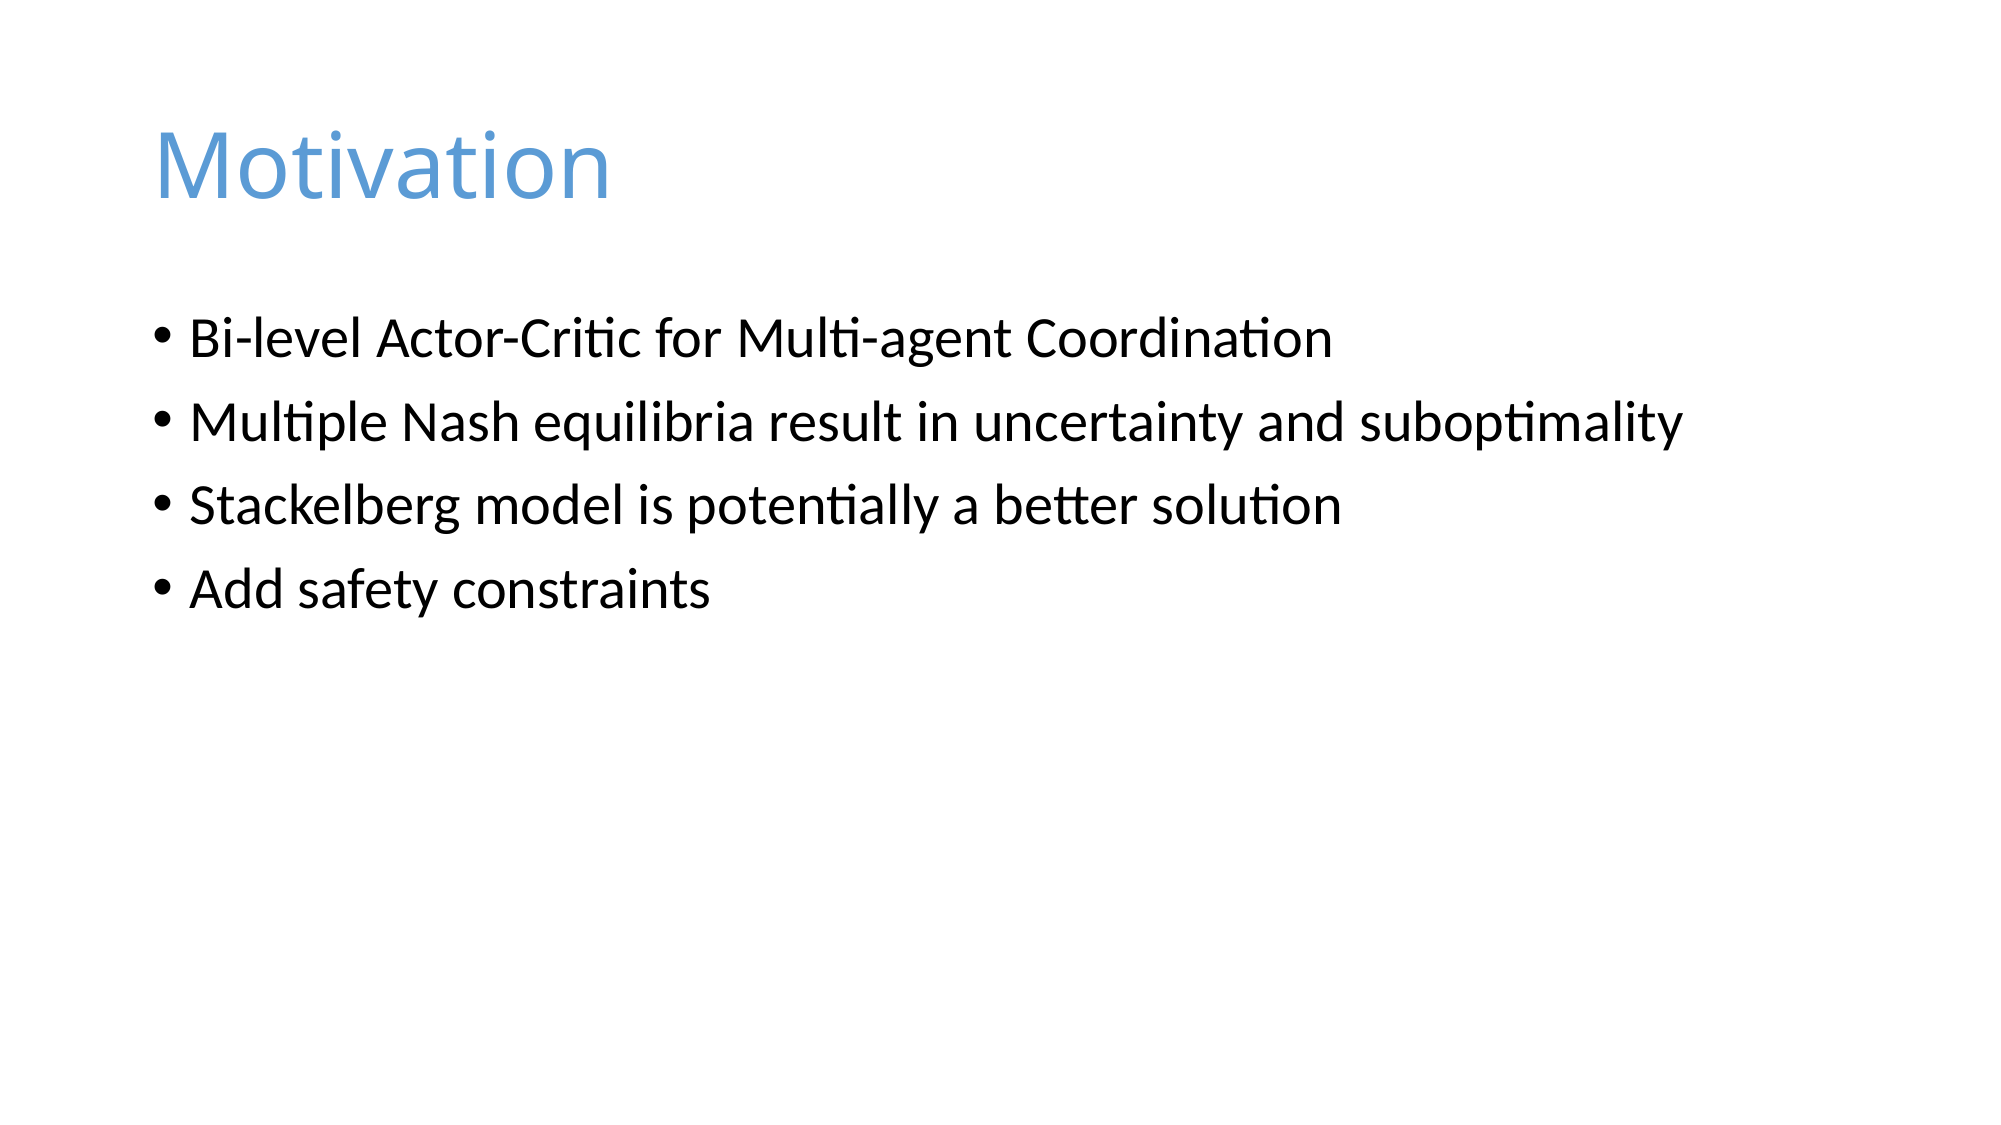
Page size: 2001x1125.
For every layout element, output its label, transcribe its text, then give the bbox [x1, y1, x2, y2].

title Motivation [137, 59, 1863, 278]
list Bi-level Actor-Critic for Multi-agent Coordination Multiple Nash equilibria result in uncertainty and suboptimality Stackelberg model is potentially a better solution Add safety constraints [137, 299, 1863, 1014]
